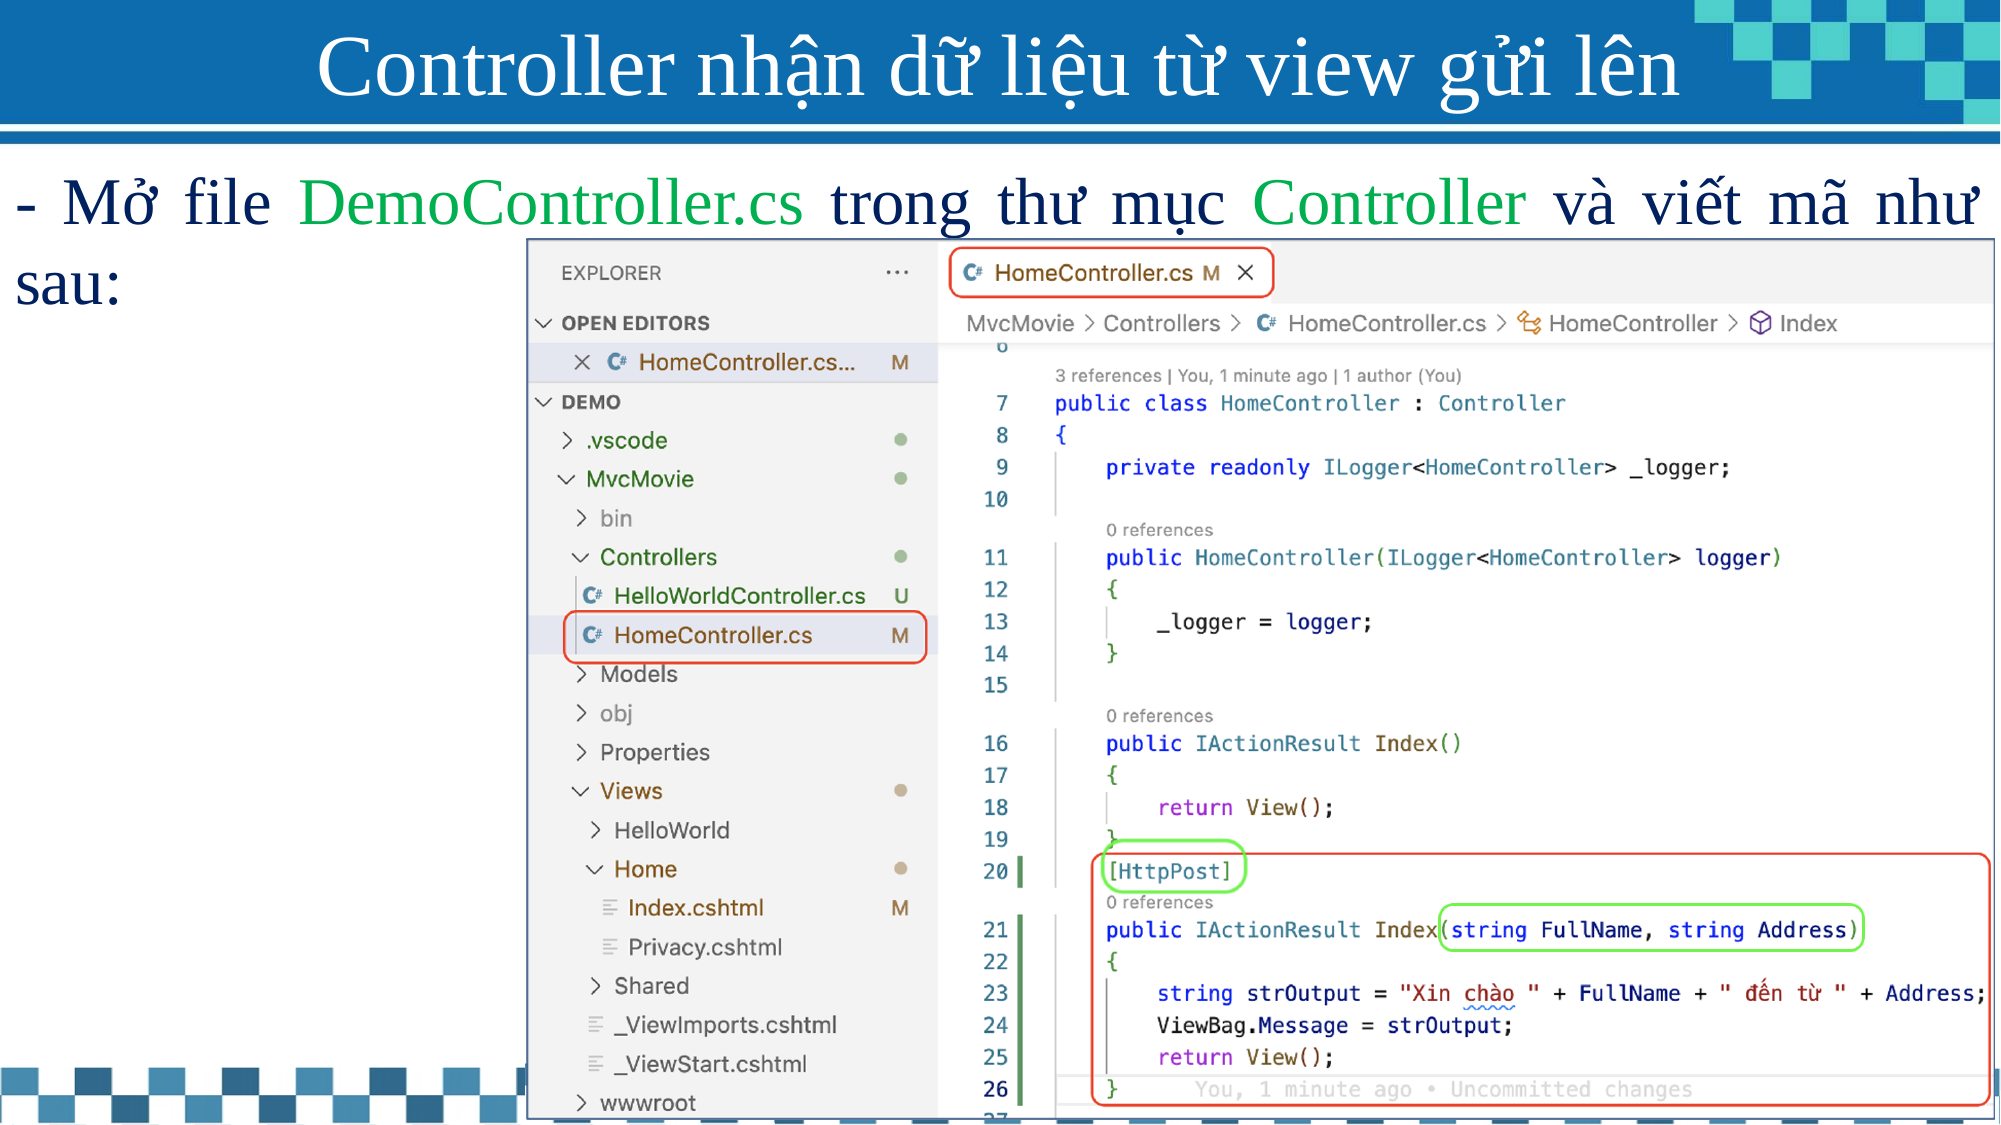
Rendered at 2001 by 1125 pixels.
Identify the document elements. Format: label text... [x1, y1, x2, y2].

title Controller nhận dữ liệu từ view gửi lên [0, 0, 2000, 121]
list - Mở file DemoController.cs trong thư mục Controller và viết mã như sau: [0, 149, 1995, 388]
picture [0, 100, 2001, 1125]
